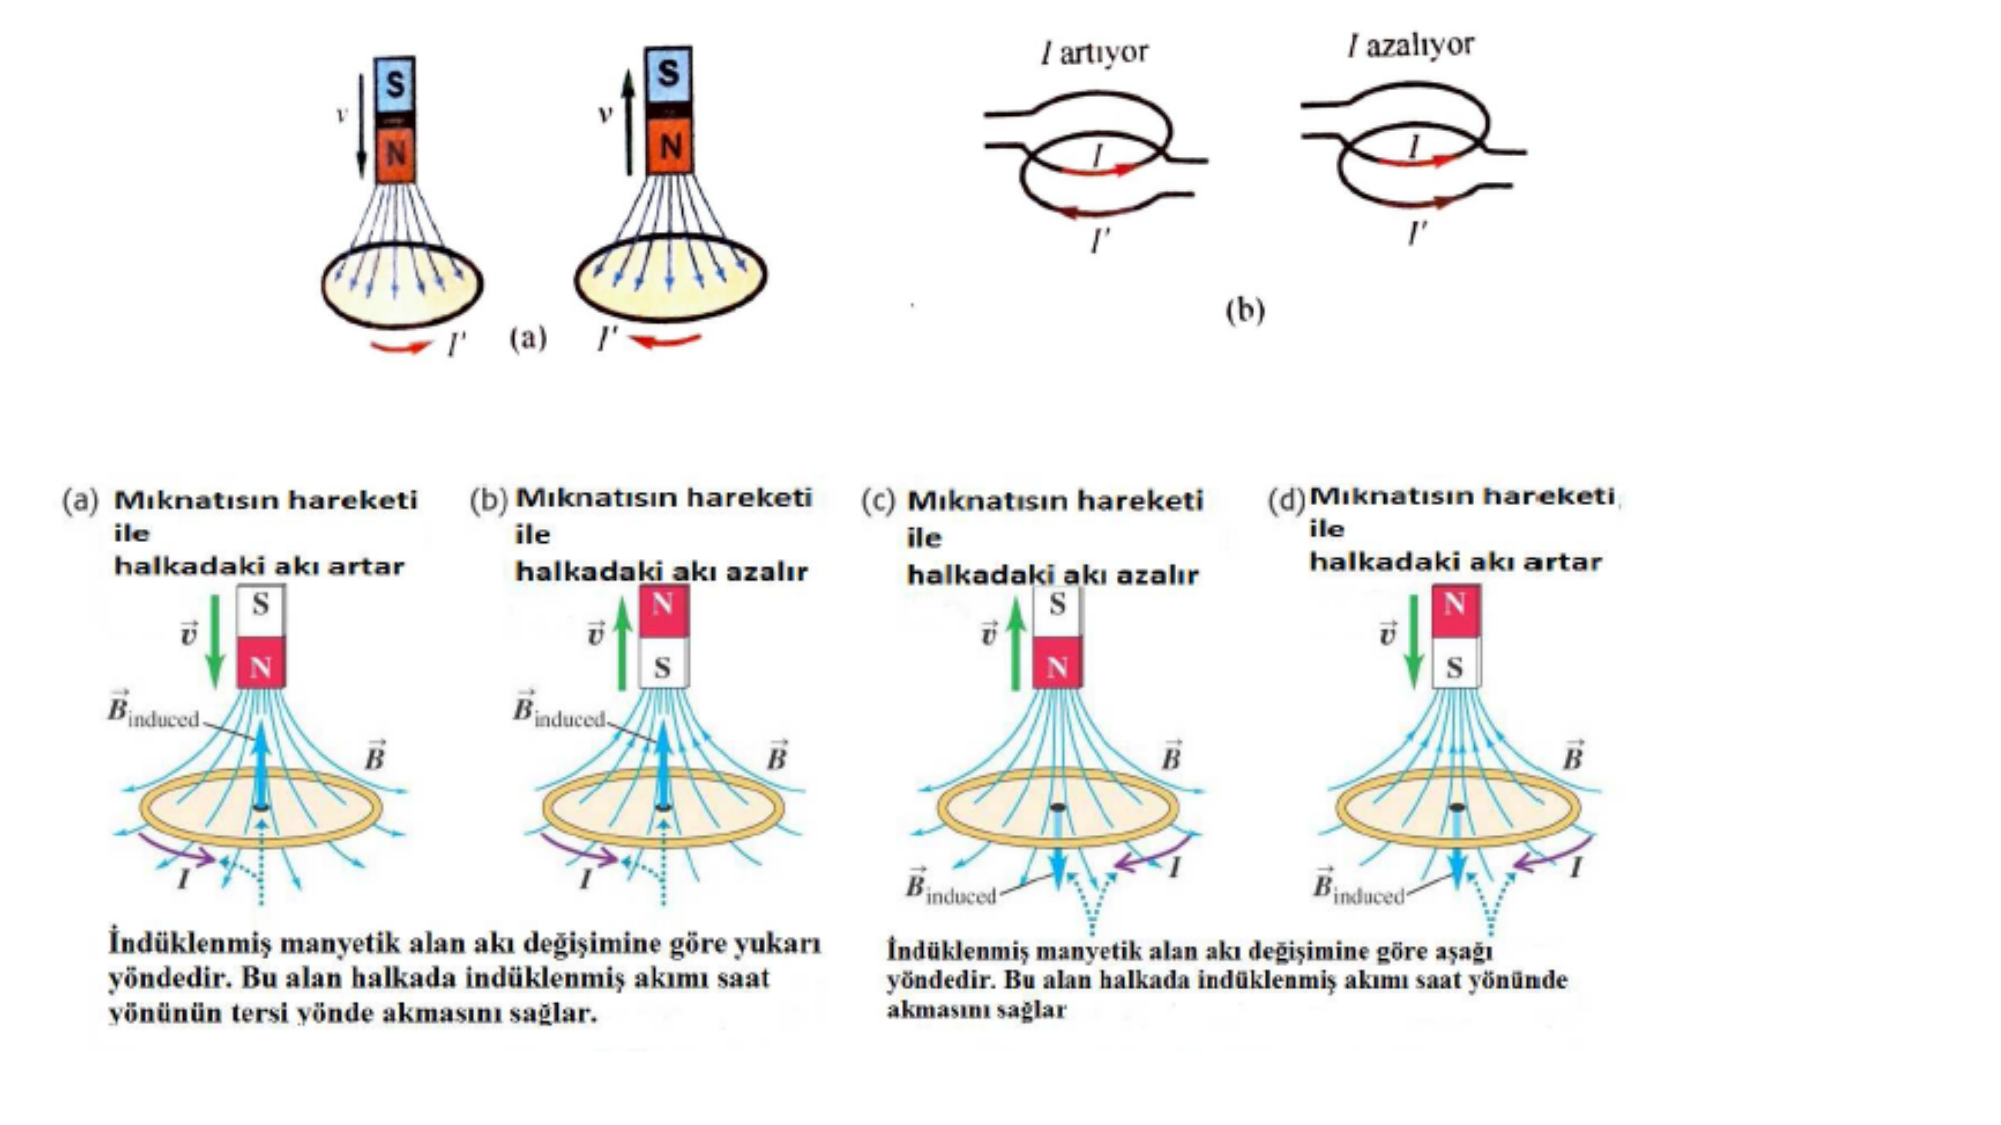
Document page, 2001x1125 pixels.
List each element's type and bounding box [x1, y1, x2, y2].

list [288, 0, 1574, 377]
picture [0, 440, 1725, 1052]
